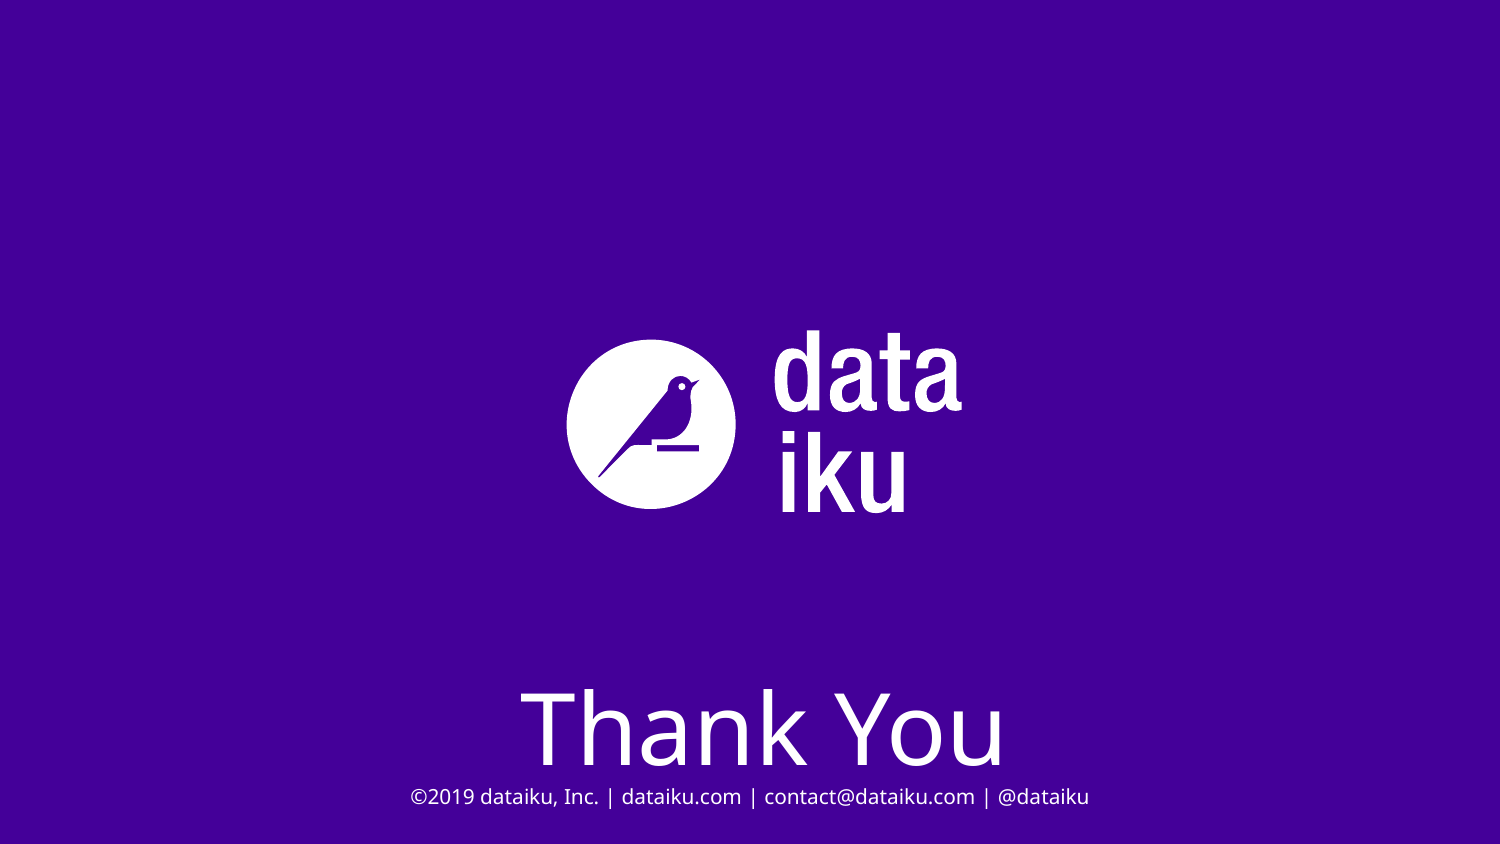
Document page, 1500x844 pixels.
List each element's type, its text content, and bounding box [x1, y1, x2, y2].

title Thank You [293, 676, 1236, 774]
